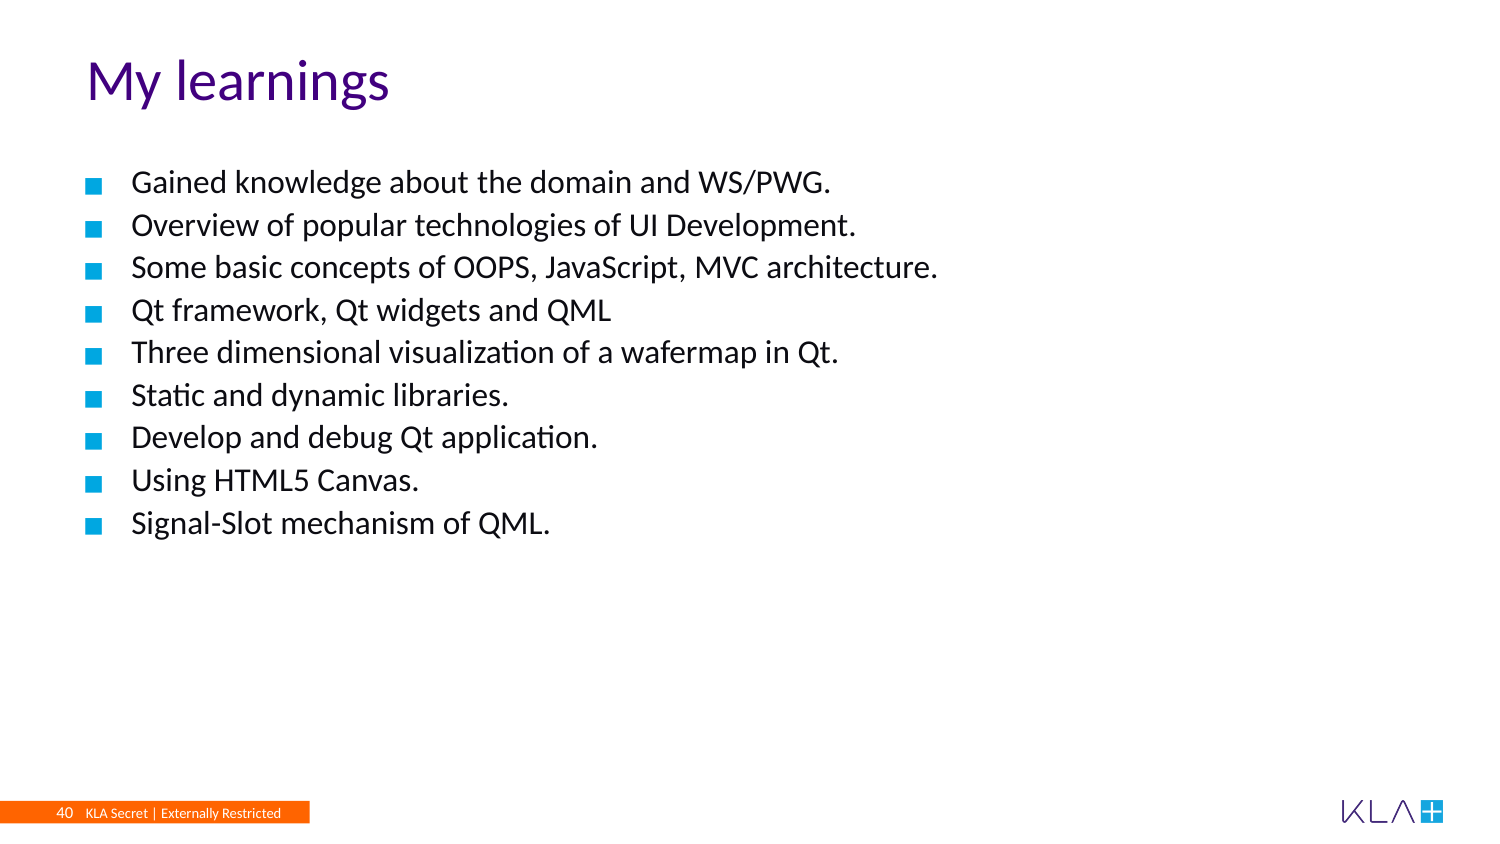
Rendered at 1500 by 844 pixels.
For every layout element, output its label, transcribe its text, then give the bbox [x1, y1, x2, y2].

title My learnings [61, 45, 1468, 113]
picture [1342, 800, 1443, 823]
list Gained knowledge about the domain and WS/PWG. Overview of popular technologies of UI Development. Some basic concepts of OOPS, JavaScript, MVC architecture. Qt framework, Qt widgets and QML Three dimensional visualization of a wafermap in Qt. Static and dynamic libraries. Develop and debug Qt application. Using HTML5 Canvas. Signal-Slot mechanism of QML. [45, 112, 1452, 675]
